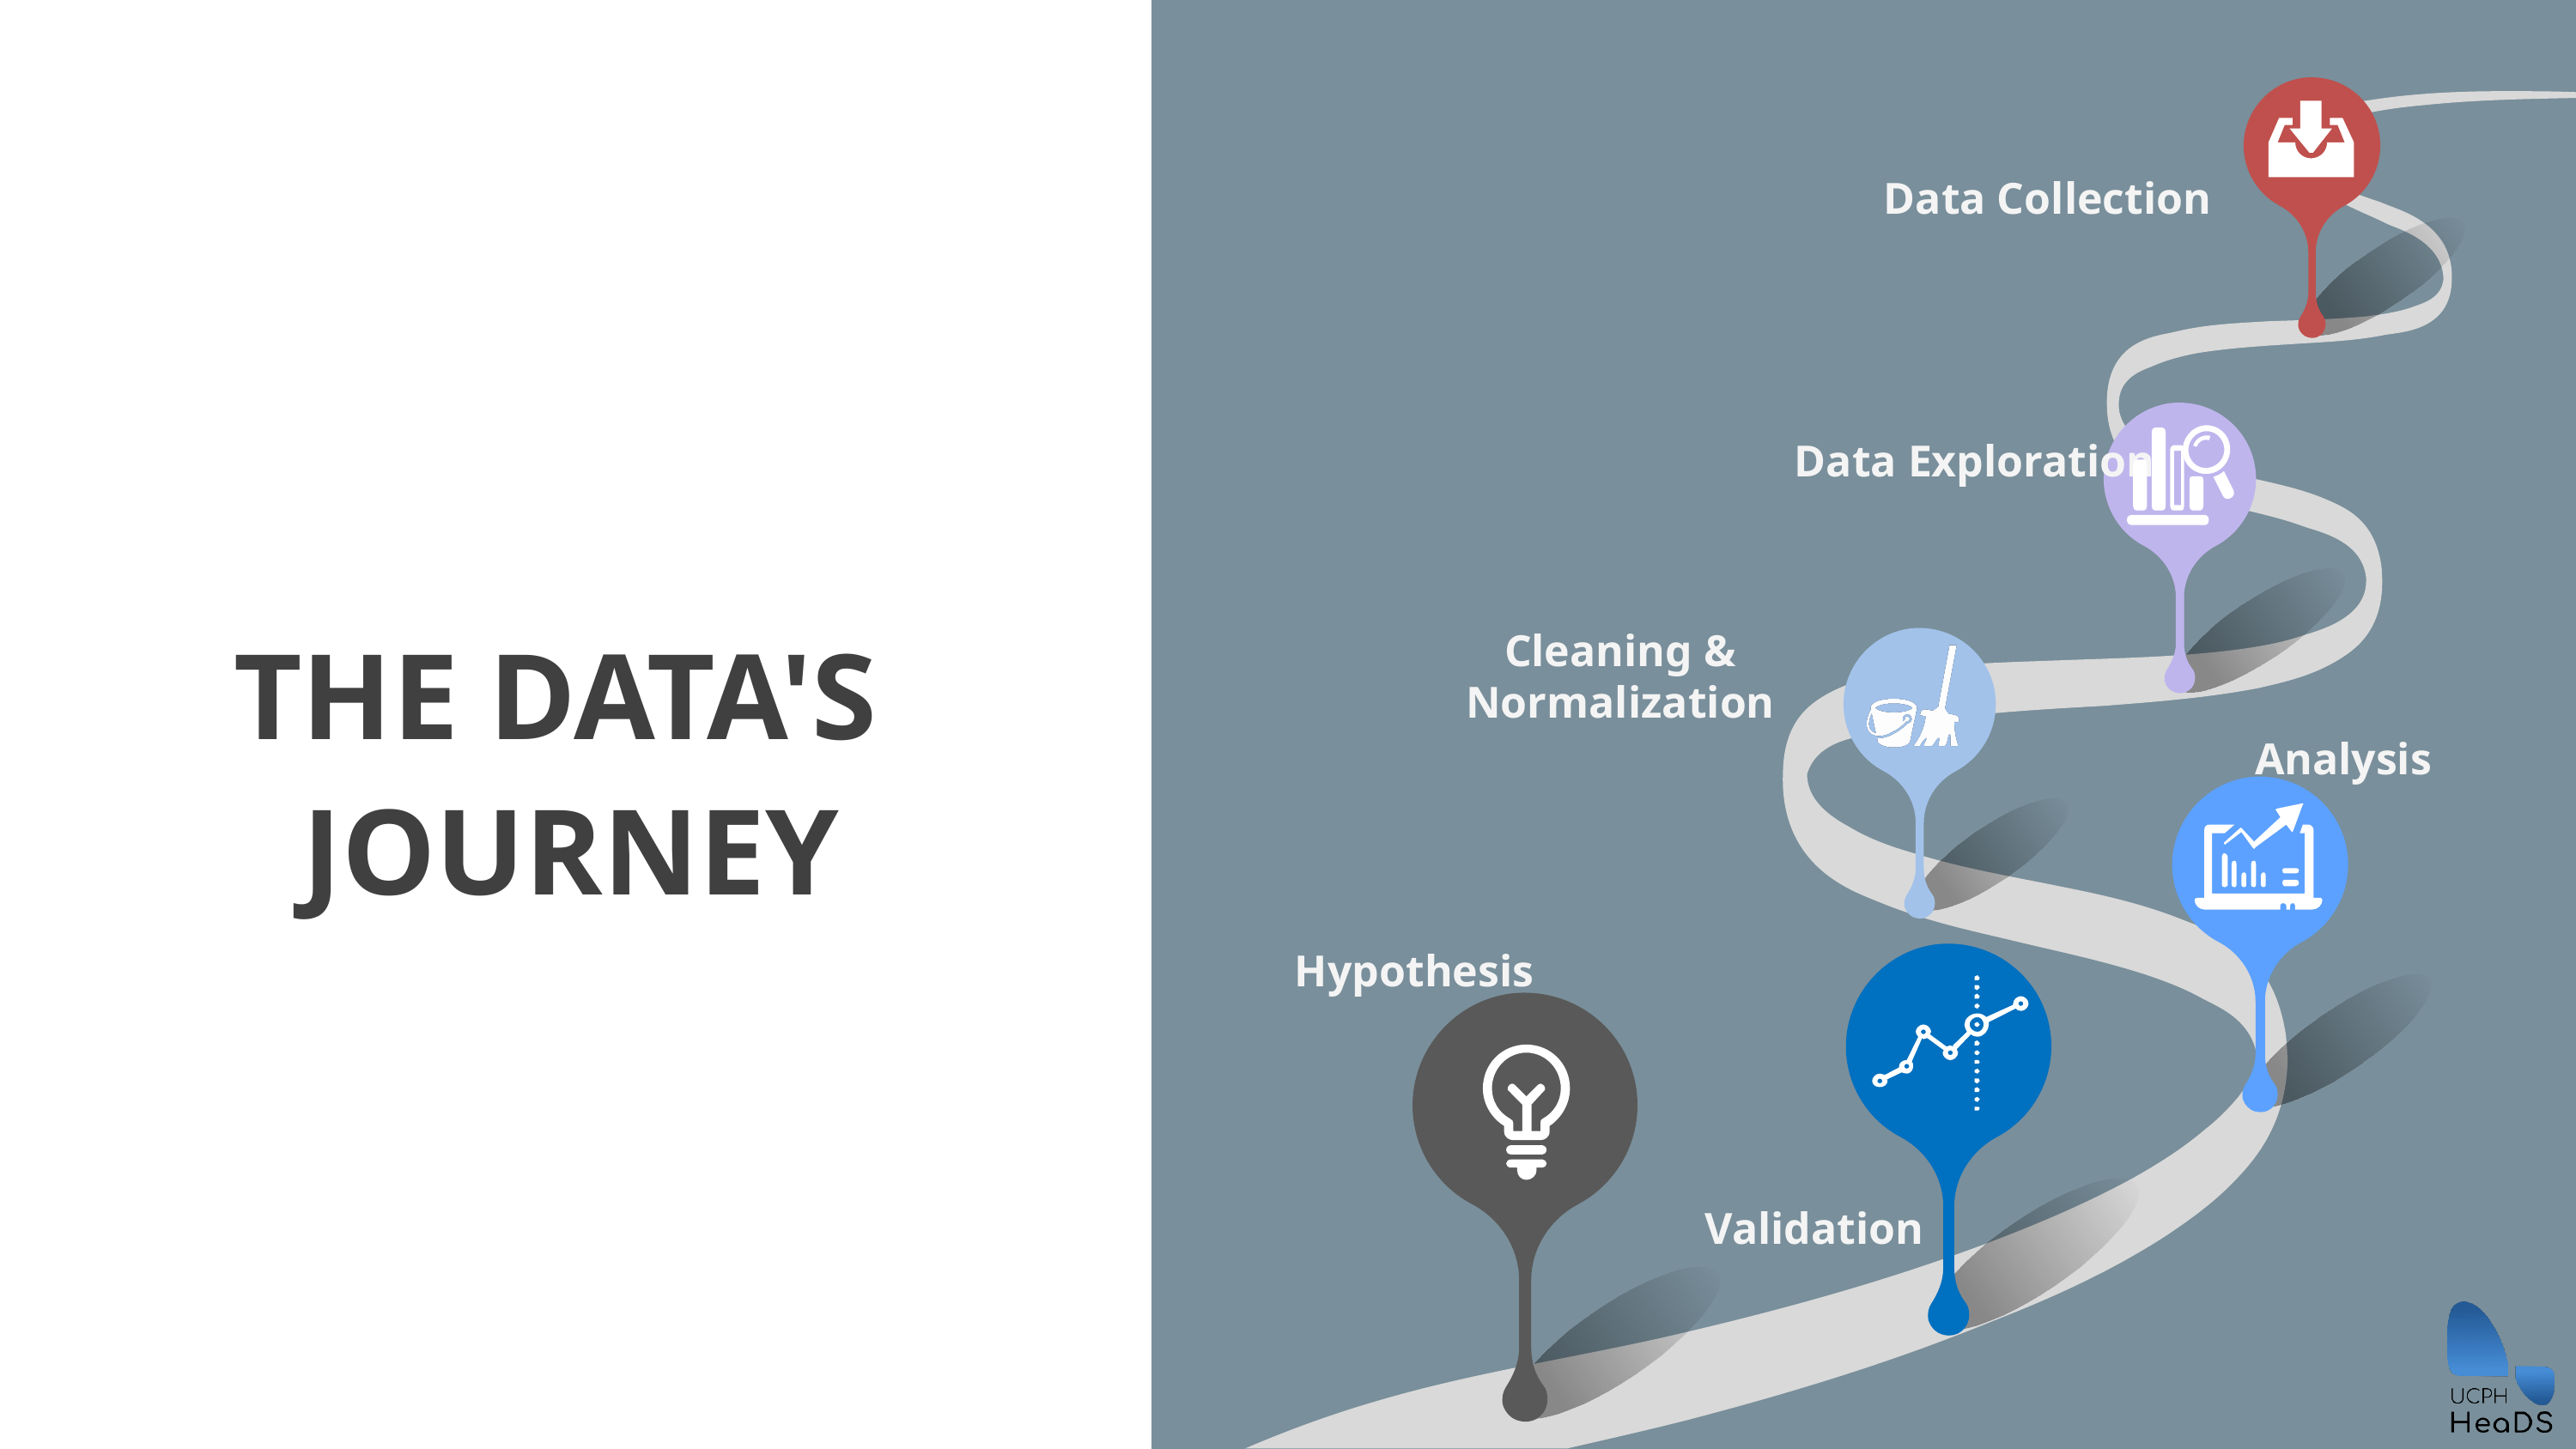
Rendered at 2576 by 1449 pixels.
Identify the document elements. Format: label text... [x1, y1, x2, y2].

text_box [1151, 0, 2576, 1449]
picture [2446, 1301, 2555, 1433]
text_box THE DATA'S JOURNEY [29, 608, 1113, 919]
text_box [1244, 90, 2576, 1449]
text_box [2126, 427, 2244, 525]
picture [1856, 640, 1968, 752]
